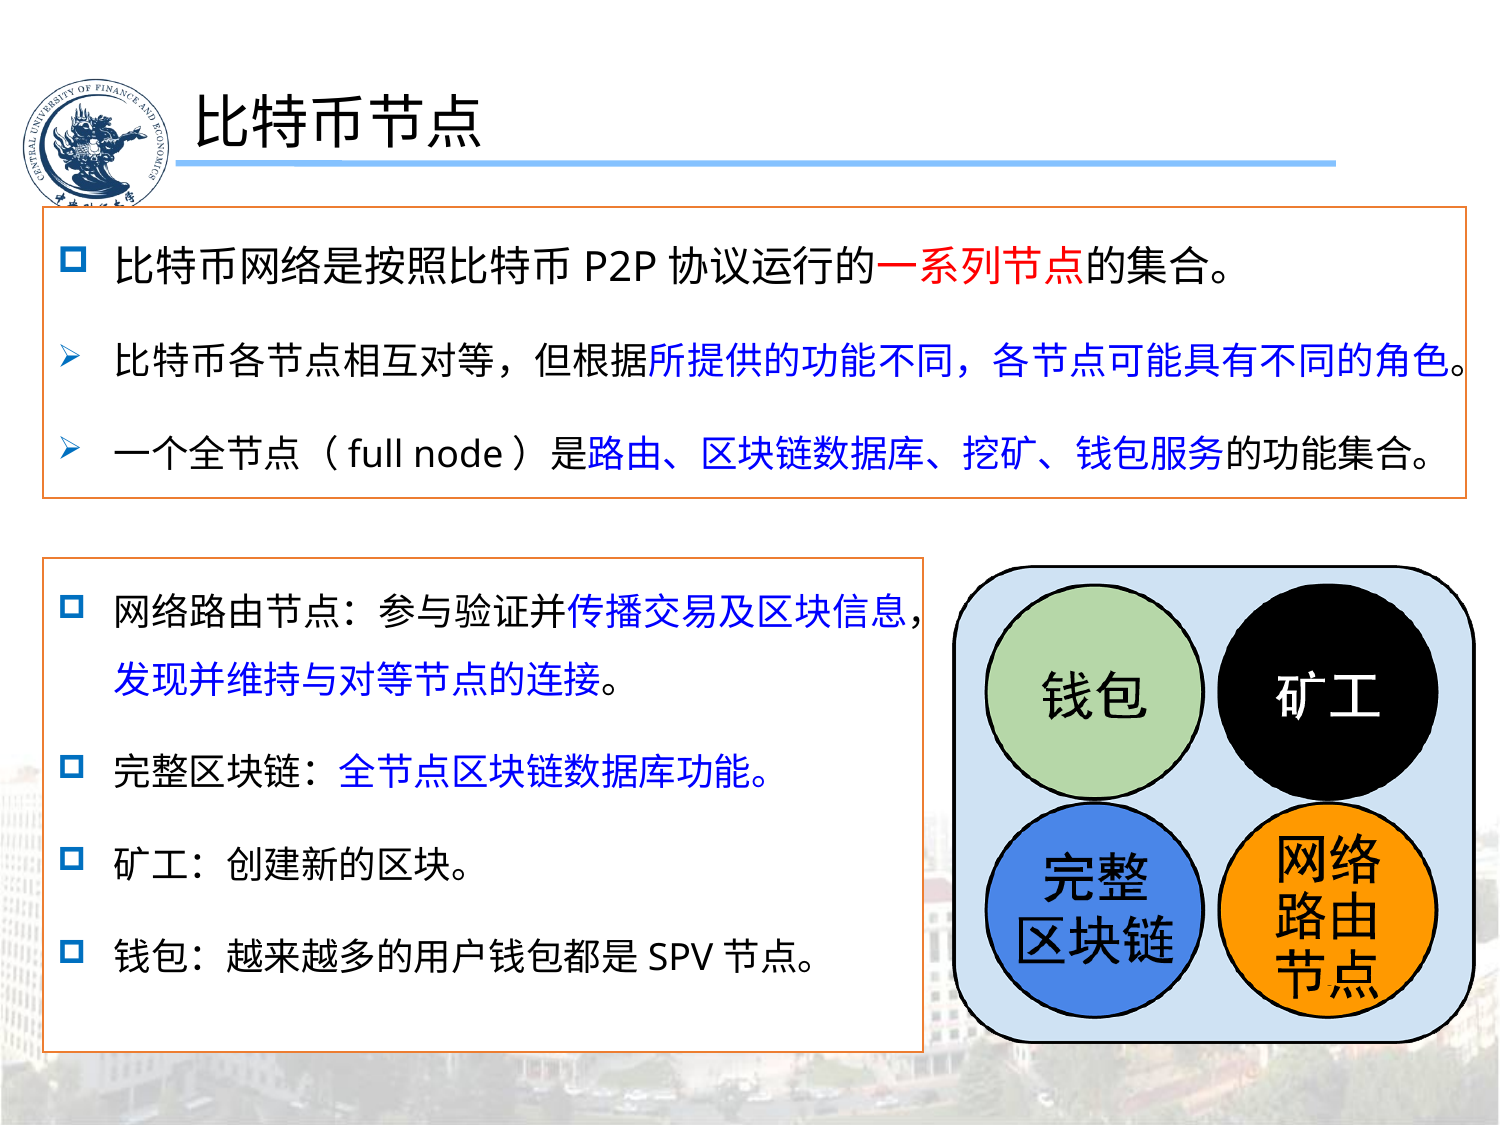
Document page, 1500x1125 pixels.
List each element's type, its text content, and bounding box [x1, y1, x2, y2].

text_box 网络路由节点：参与验证并传播交易及区块信息，发现并维持与对等节点的连接。 完整区块链：全节点区块链数据库功能。 矿工：创建新的区块。 钱包：越来越多的用户钱包都是SPV节点。 [42, 557, 924, 1053]
text_box 比特币网络是按照比特币P2P协议运行的一系列节点的集合。 比特币各节点相互对等，但根据所提供的功能不同，各节点可能具有不同的角色。 一个全节点（full node）是路由、区块链数据库、挖矿、钱包服务的功能集合。 [42, 206, 1467, 499]
picture [0, 46, 200, 246]
picture [0, 558, 1500, 1125]
text_box 比特币节点 [177, 78, 499, 163]
